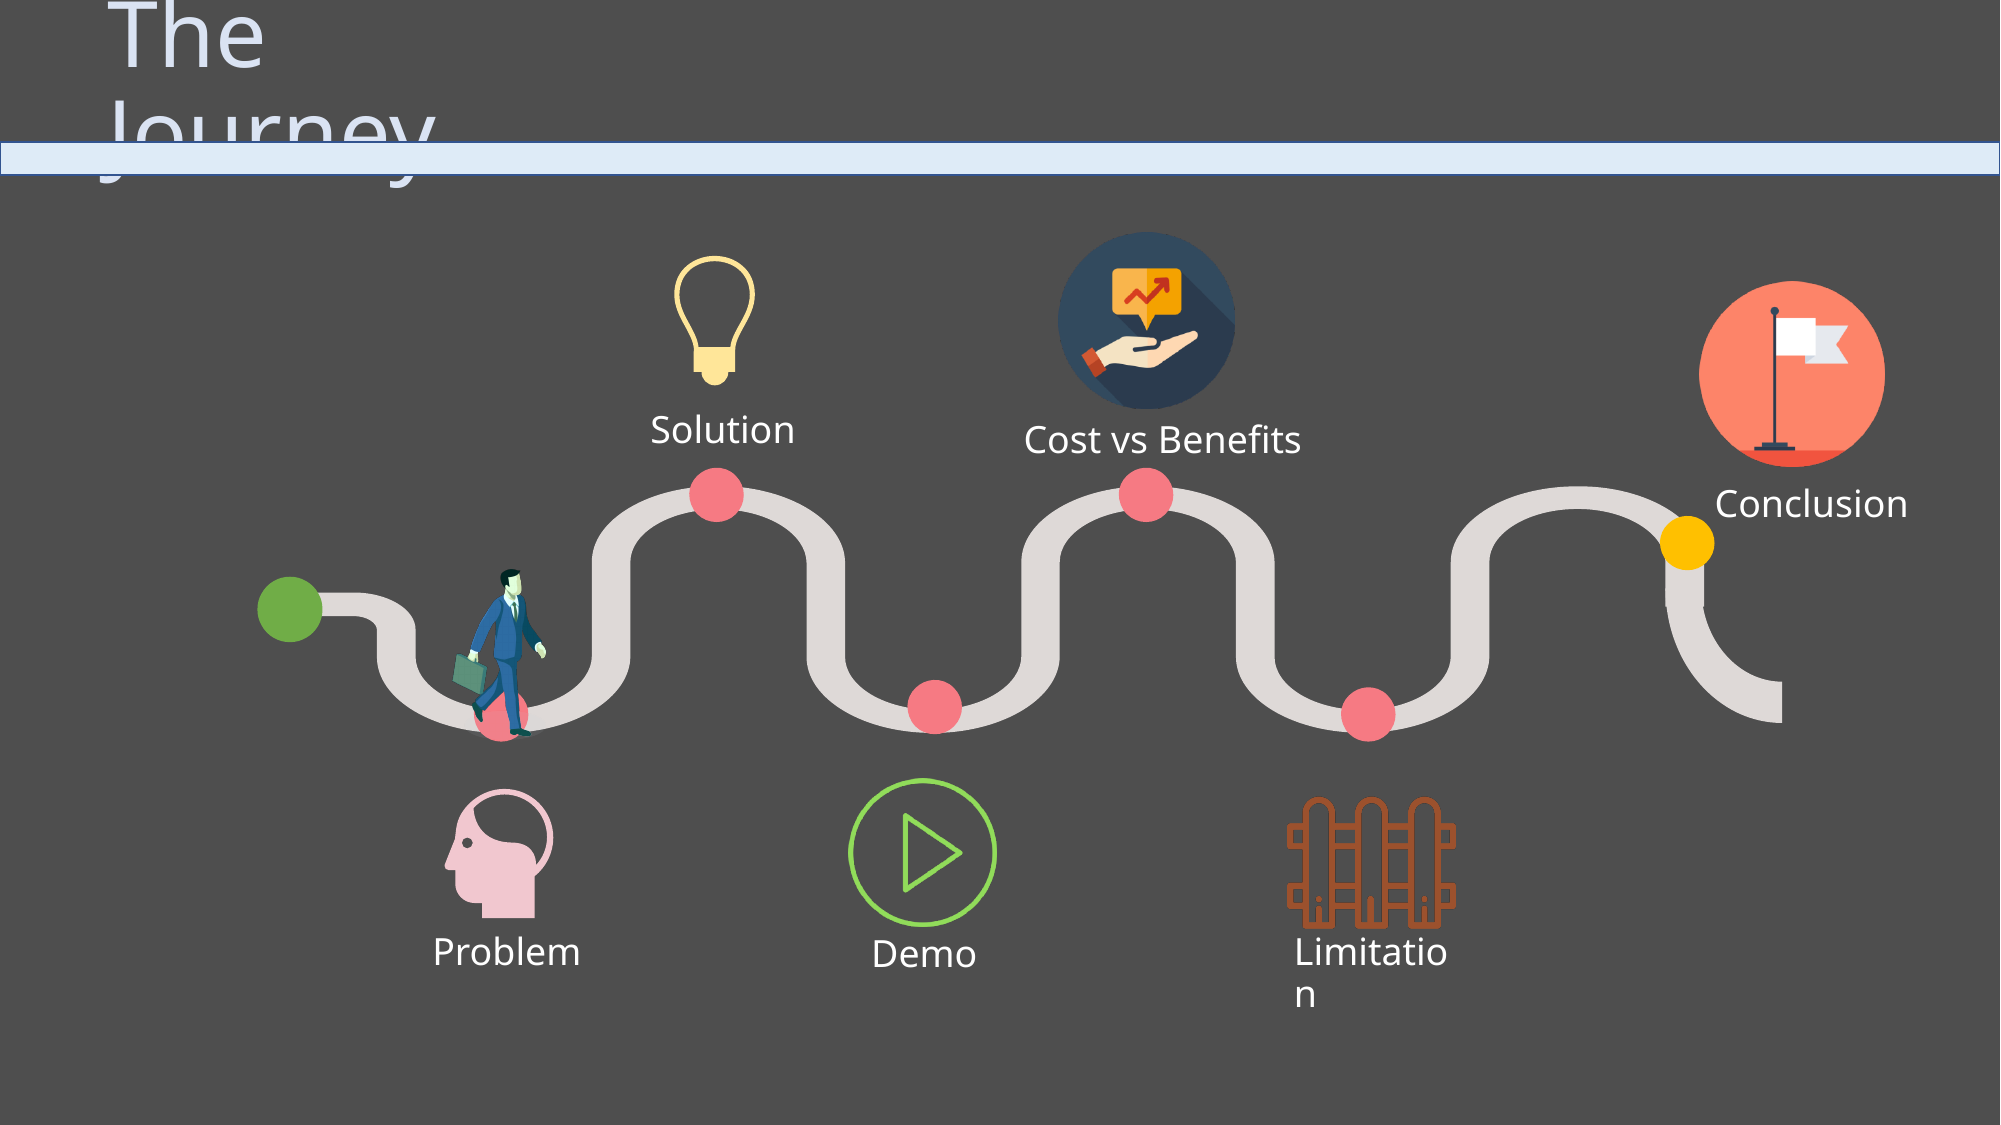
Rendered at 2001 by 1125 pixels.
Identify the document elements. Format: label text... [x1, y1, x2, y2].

text_box [907, 679, 962, 735]
picture [1287, 778, 1456, 947]
title The Journey [92, 35, 606, 139]
text_box [1169, 487, 1347, 733]
text_box [319, 592, 452, 727]
picture [452, 569, 546, 741]
text_box [0, 141, 2000, 176]
text_box [257, 576, 323, 643]
picture [1699, 281, 1885, 467]
text_box [1341, 687, 1396, 742]
text_box Solution [650, 410, 800, 468]
text_box [1391, 486, 1679, 731]
text_box Demo [871, 934, 998, 994]
picture [848, 778, 997, 928]
text_box [546, 487, 694, 729]
text_box [740, 487, 924, 733]
text_box [1659, 515, 1715, 571]
text_box [1665, 588, 1783, 723]
picture [1057, 232, 1235, 409]
text_box Problem [432, 932, 588, 991]
text_box Conclusion [1714, 484, 1934, 544]
text_box [674, 255, 755, 386]
text_box Limitation [1293, 932, 1461, 991]
text_box [1118, 478, 1174, 523]
text_box [689, 468, 744, 523]
text_box Cost vs Benefits [1023, 420, 1309, 478]
text_box [946, 488, 1124, 733]
text_box [1665, 561, 1705, 607]
text_box [444, 788, 554, 919]
